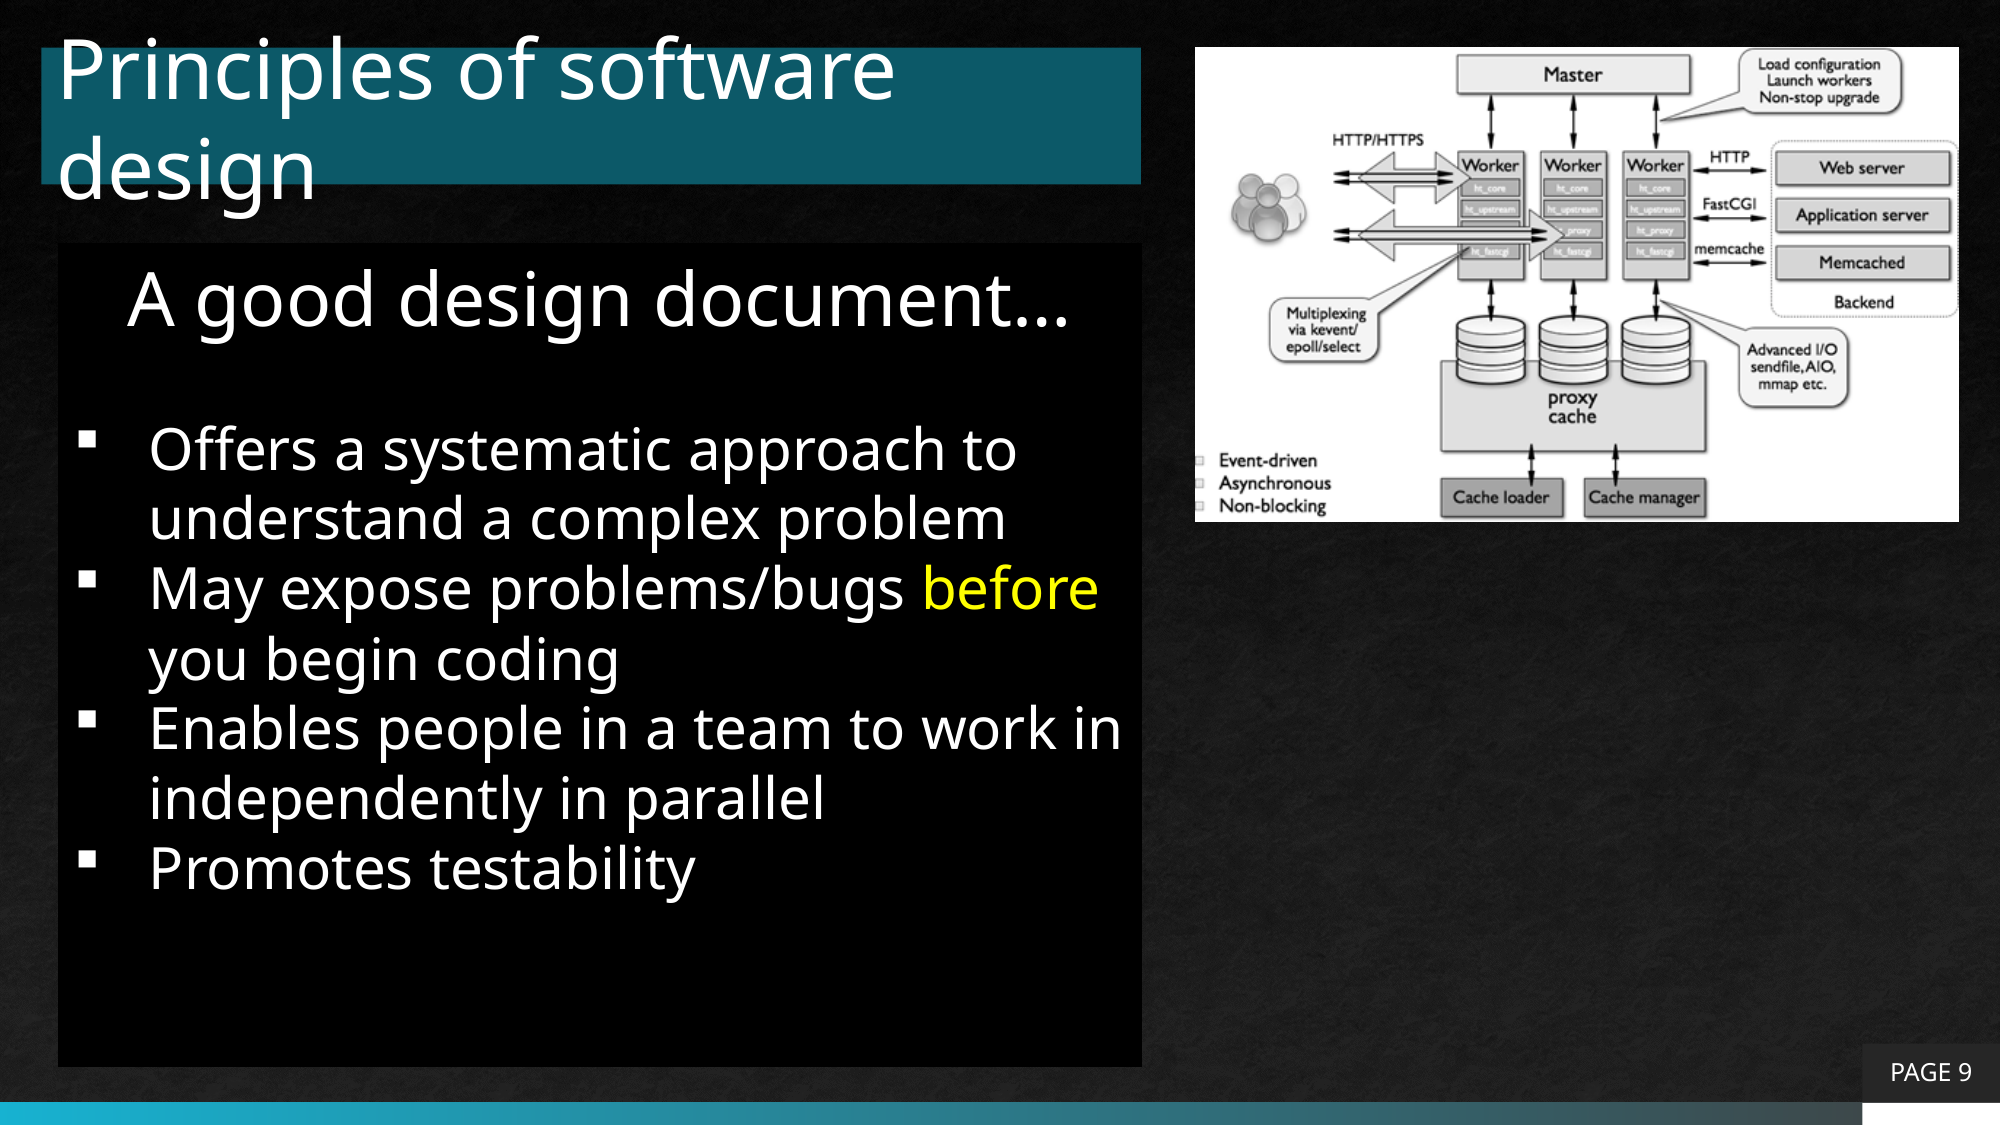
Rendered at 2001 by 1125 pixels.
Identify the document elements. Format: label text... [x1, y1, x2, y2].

picture [0, 0, 2000, 1103]
text_box A good design document… Offers a systematic approach to understand a complex problem May expose problems/bugs before you begin coding Enables people in a team to work in independently in parallel Promotes testability [58, 243, 1142, 1067]
slide_number PAGE 9 [1862, 1043, 2000, 1103]
title Principles of software design [41, 47, 1141, 185]
